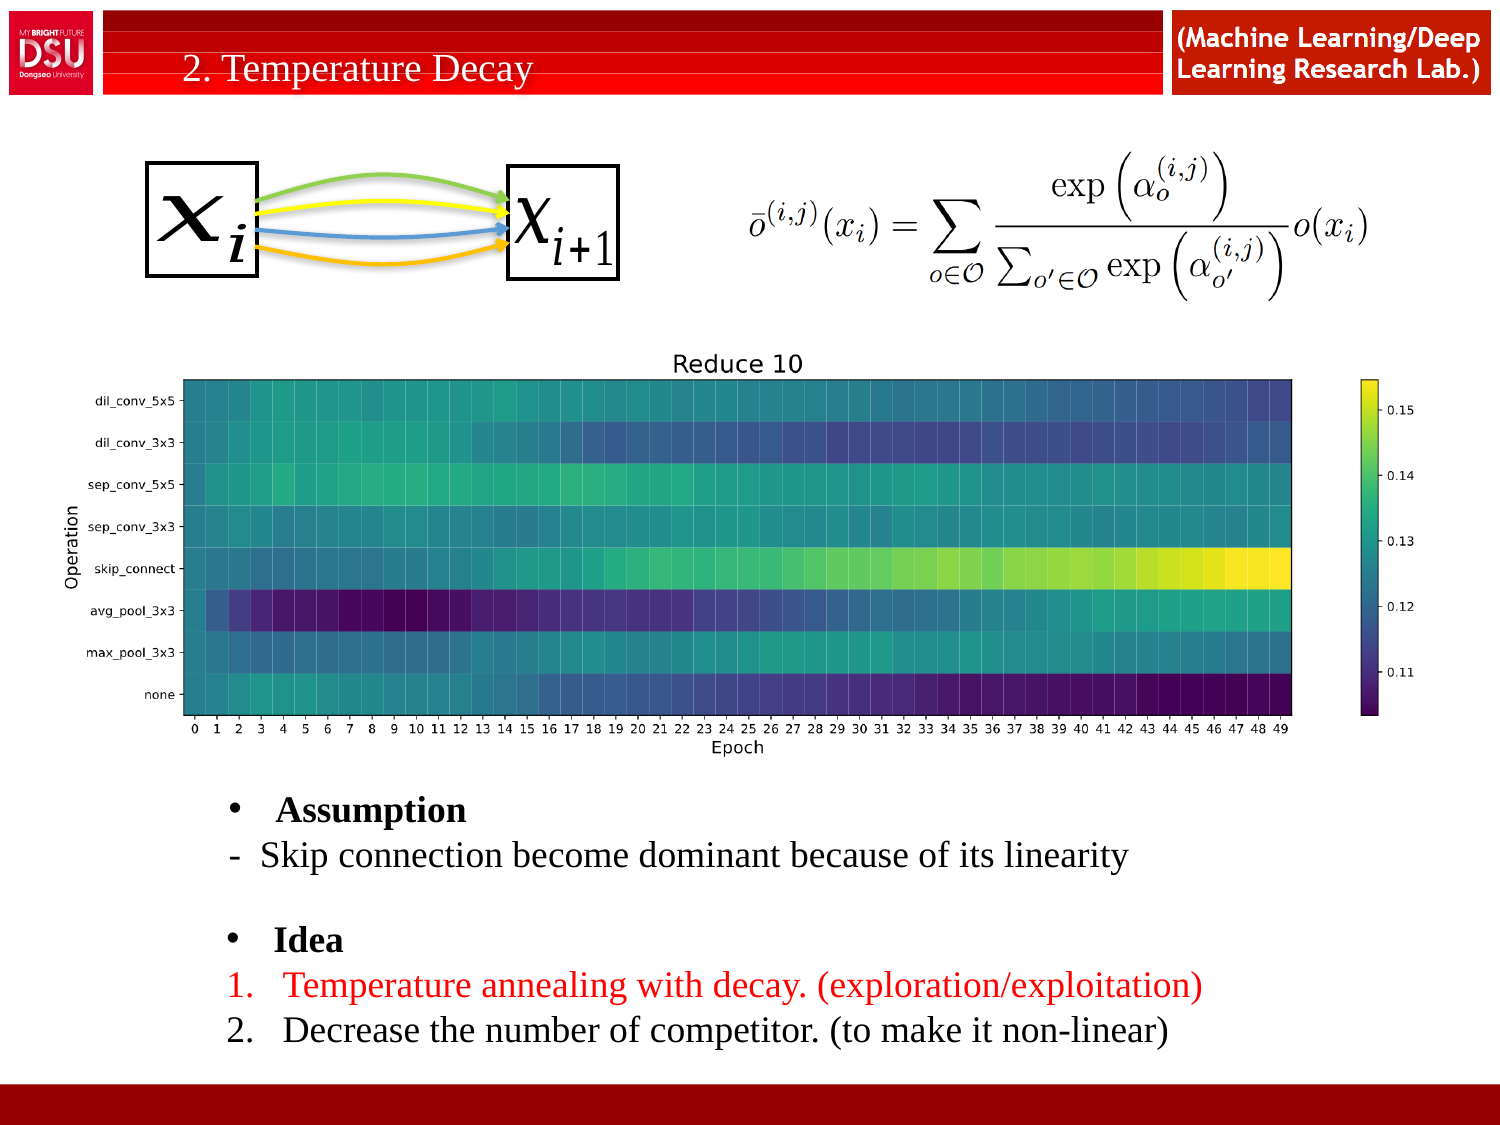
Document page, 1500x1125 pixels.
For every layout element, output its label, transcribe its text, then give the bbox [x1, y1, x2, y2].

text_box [0, 2, 1500, 96]
text_box Idea Temperature annealing with decay. (exploration/exploitation) Decrease the number of competitor. (to make it non-linear) [211, 907, 1254, 1057]
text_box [149, 164, 616, 277]
text_box Assumption - Skip connection become dominant because of its linearity [213, 778, 1256, 883]
text_box [0, 1082, 1500, 1125]
picture [0, 327, 1500, 763]
picture [732, 138, 1379, 317]
